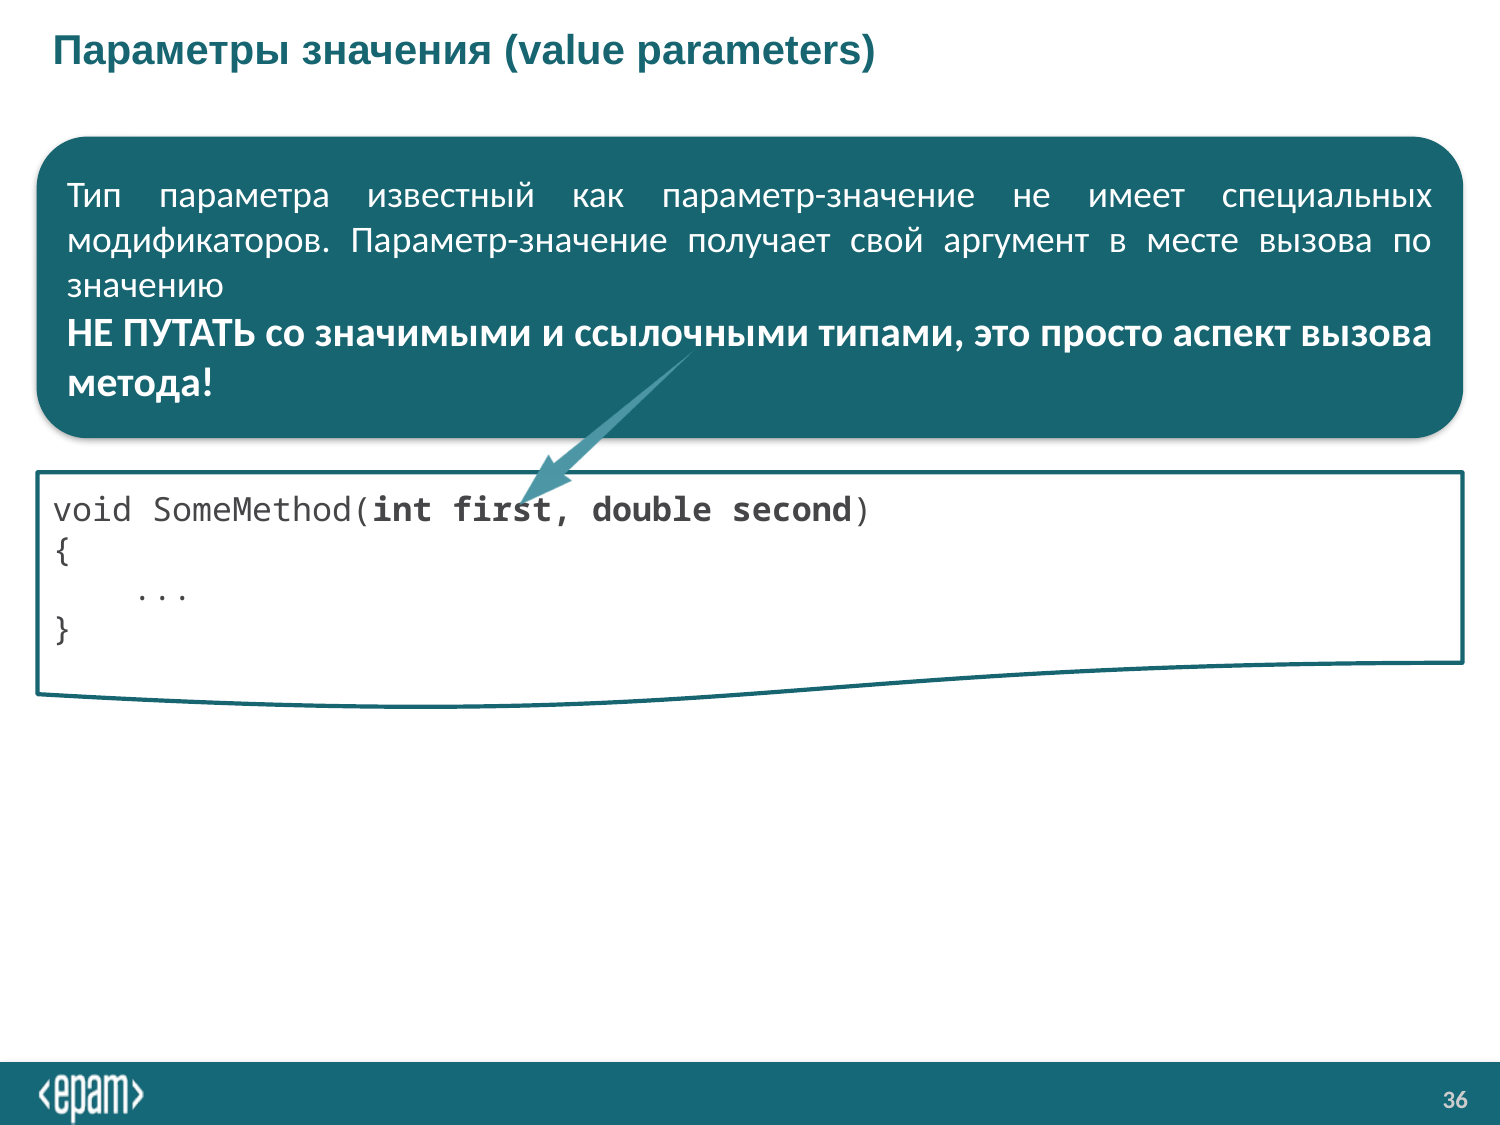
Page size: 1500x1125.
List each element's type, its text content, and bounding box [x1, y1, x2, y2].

picture [486, 403, 731, 446]
picture [38, 1074, 144, 1125]
text_box void SomeMethod(int first, double second) { ... } [35, 470, 1465, 709]
title Параметры значения (value parameters) [0, 0, 1500, 95]
text_box Тип параметра известный как параметр-значение не имеет специальных модификаторов. Параметр-значение получает свой аргумент в месте вызова по значению НЕ ПУТАТЬ со значимыми и ссылочными типами, это просто аспект вызова метода! [36, 136, 1464, 439]
